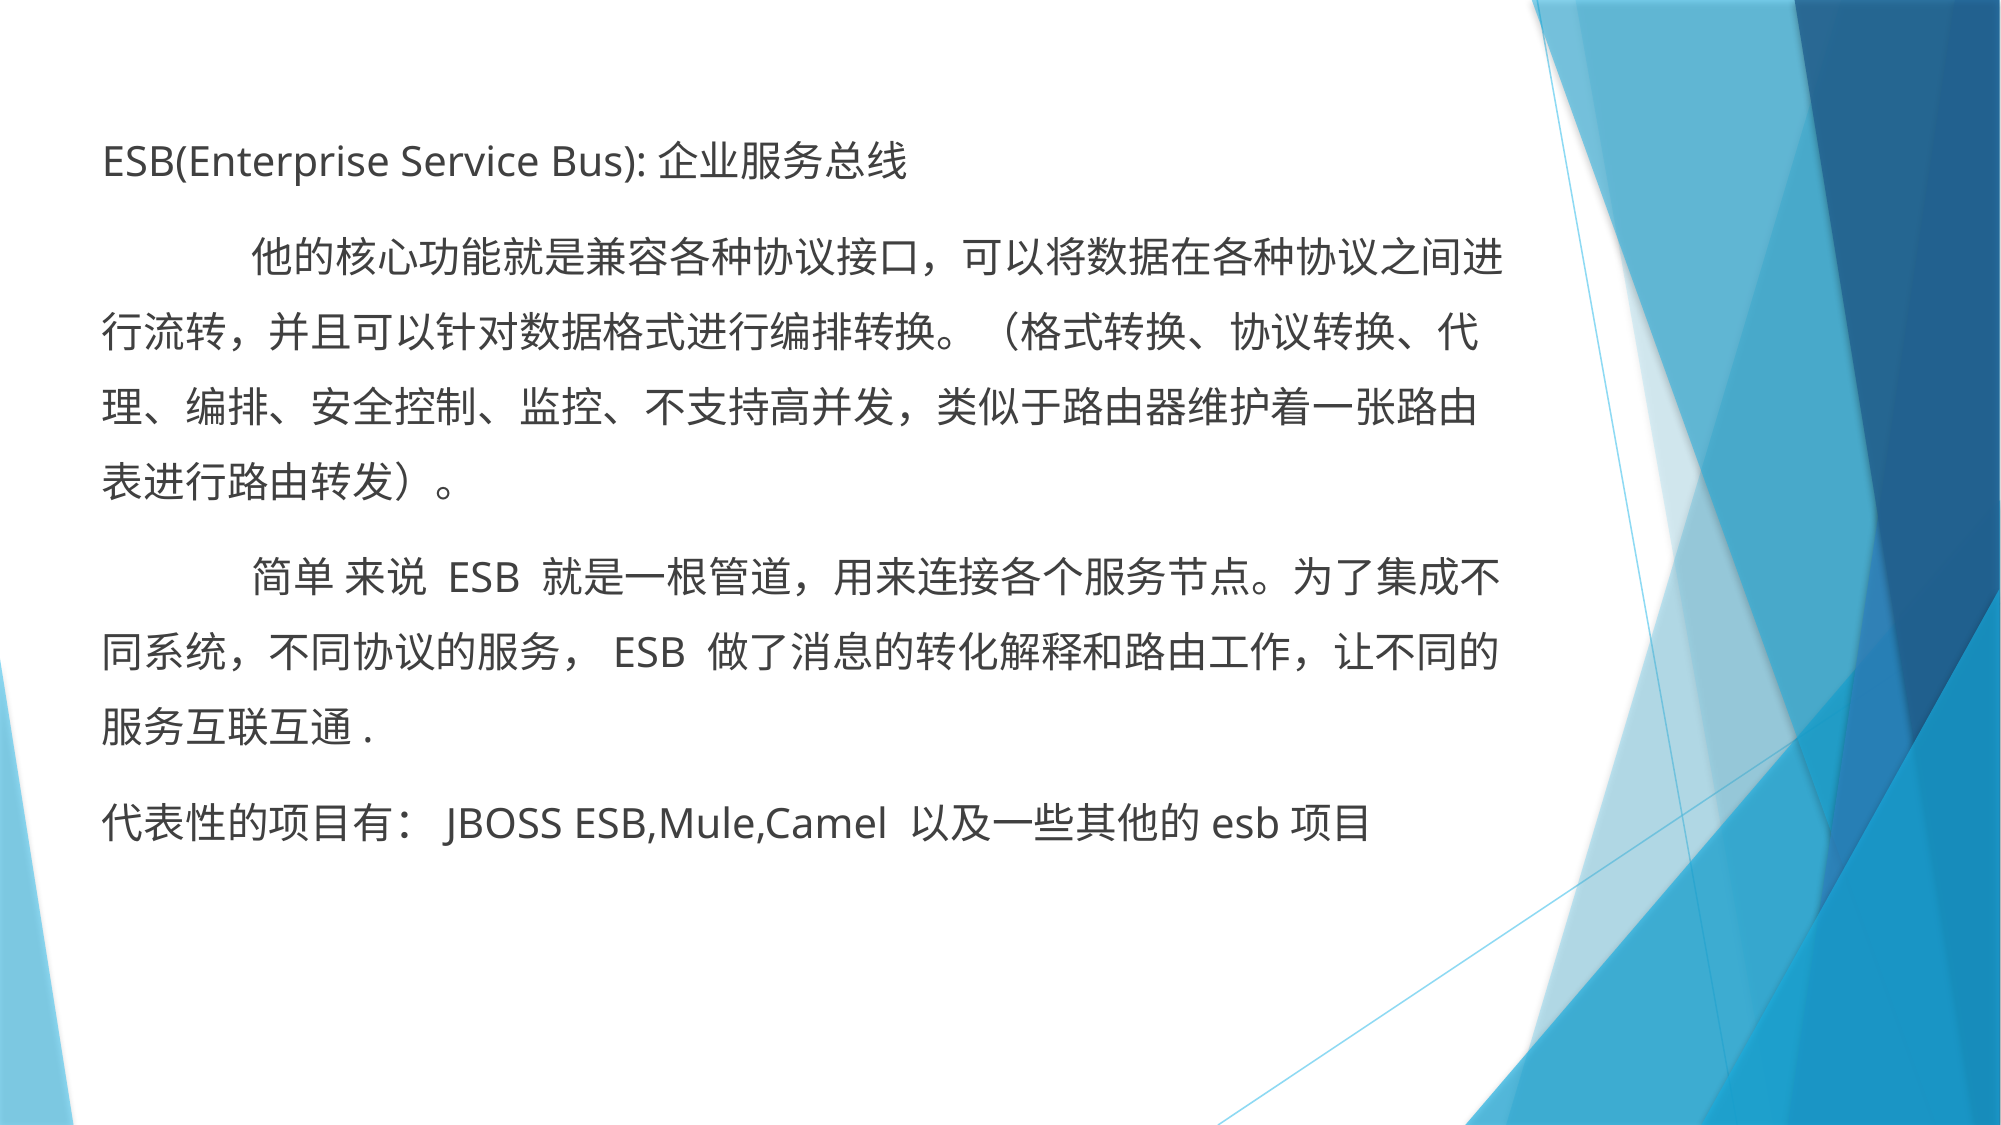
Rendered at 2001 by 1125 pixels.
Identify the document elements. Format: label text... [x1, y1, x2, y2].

list ESB(Enterprise Service Bus):企业服务总线 他的核心功能就是兼容各种协议接口，可以将数据在各种协议之间进行流转，并且可以针对数据格式进行编排转换。（格式转换、协议转换、代理、编排、安全控制、监控、不支持高并发，类似于路由器维护着一张路由表进行路由转发）。 简单 来说 ESB 就是一根管道，用来连接各个服务节点。为了集成不同系统，不同协议的服务，ESB 做了消息的转化解释和路由工作，让不同的服务互联互通. 代表性的项目有：JBOSS ESB,Mule,Camel 以及一些其他的esb项目 [68, 102, 1522, 991]
